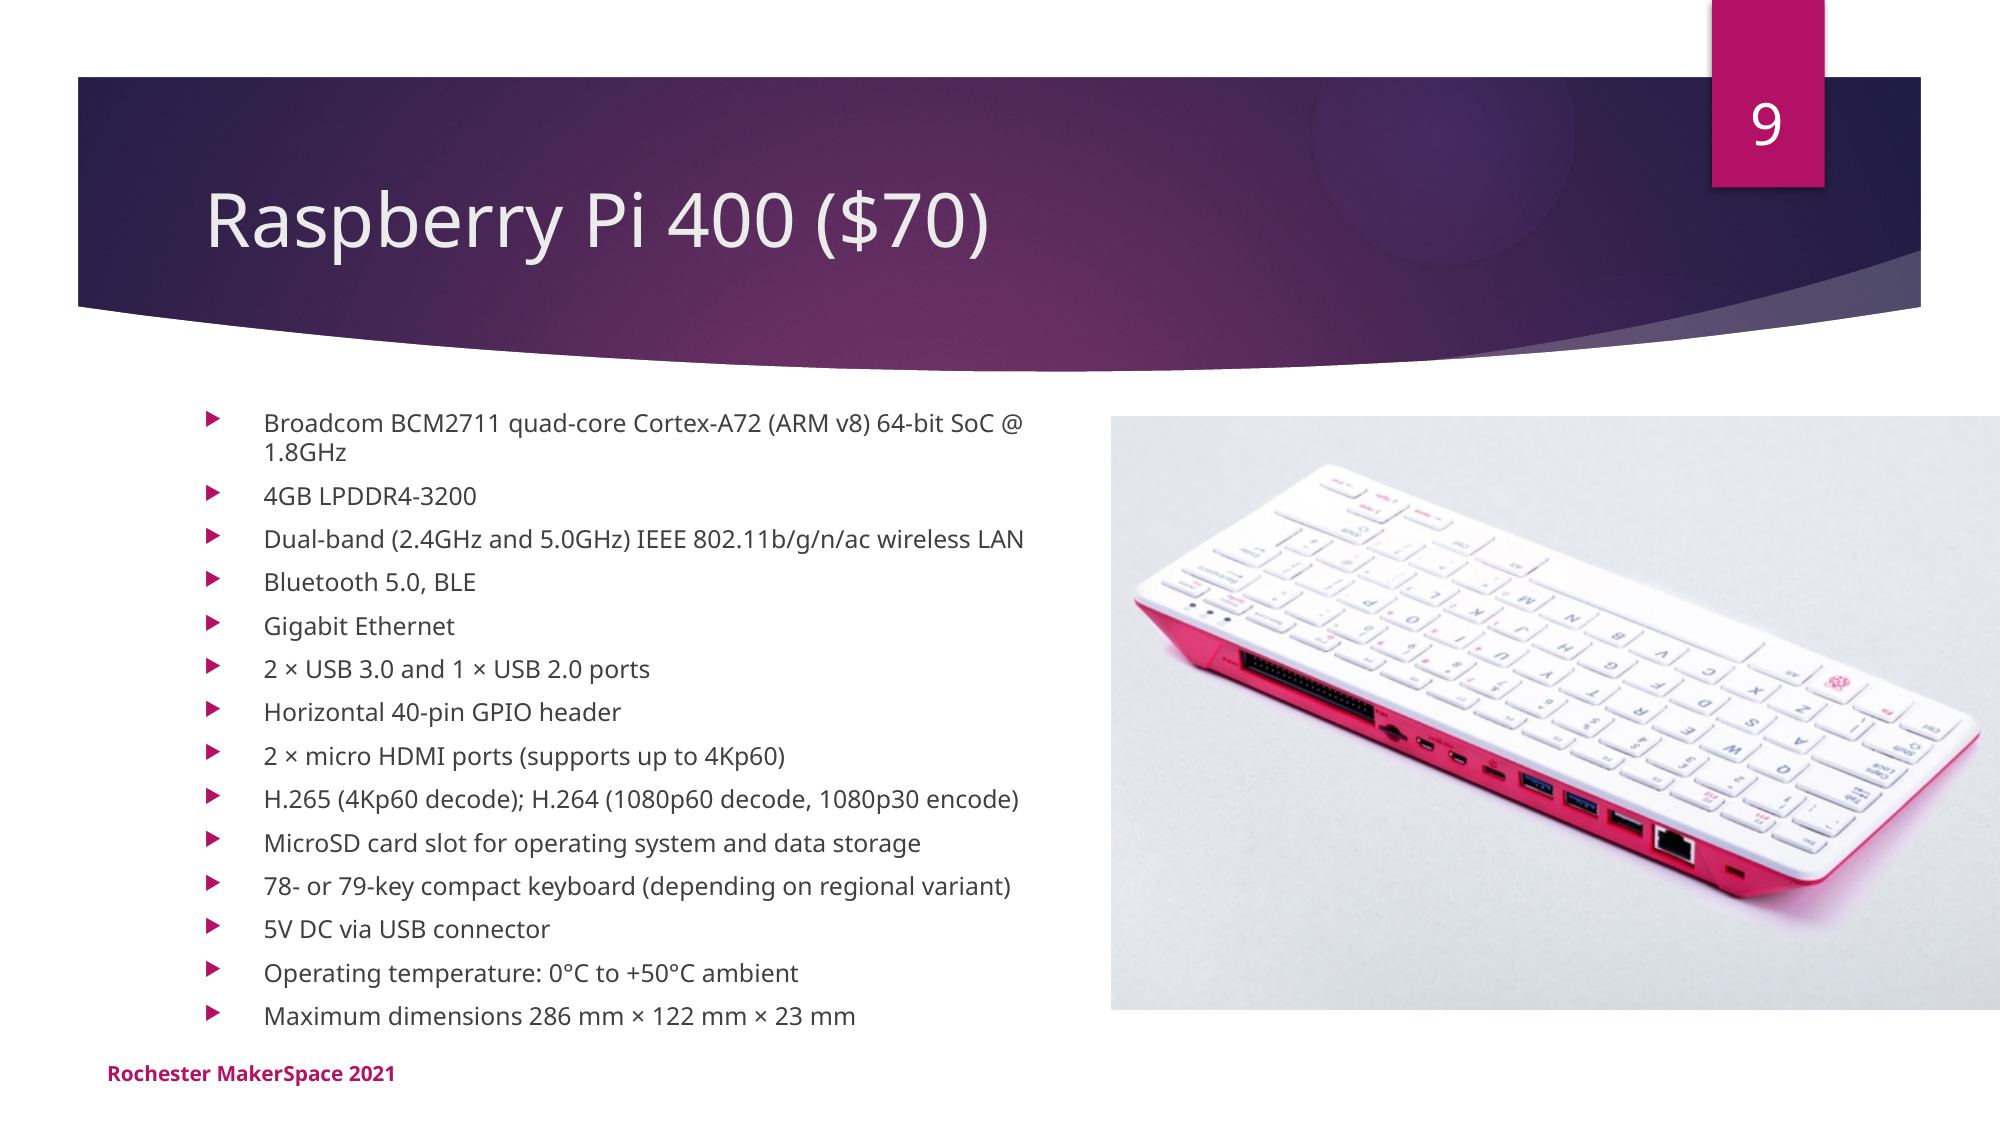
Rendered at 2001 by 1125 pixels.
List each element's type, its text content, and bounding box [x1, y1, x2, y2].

slide_number 9 [1698, 48, 1836, 175]
title Raspberry Pi 400 ($70) [189, 159, 1627, 276]
list Broadcom BCM2711 quad-core Cortex-A72 (ARM v8) 64-bit SoC @ 1.8GHz 4GB LPDDR4-3200 Dual-band (2.4GHz and 5.0GHz) IEEE 802.11b/g/n/ac wireless LAN Bluetooth 5.0, BLE Gigabit Ethernet 2 × USB 3.0 and 1 × USB 2.0 ports Horizontal 40-pin GPIO header 2 × micro HDMI ports (supports up to 4Kp60) H.265 (4Kp60 decode); H.264 (1080p60 decode, 1080p30 encode) MicroSD card slot for operating system and data storage 78- or 79-key compact keyboard (depending on regional variant) 5V DC via USB connector Operating temperature: 0°C to +50°C ambient Maximum dimensions 286 mm × 122 mm × 23 mm [189, 399, 1099, 1049]
footer Rochester MakerSpace 2021 [92, 1048, 726, 1099]
picture [1111, 416, 2000, 1010]
